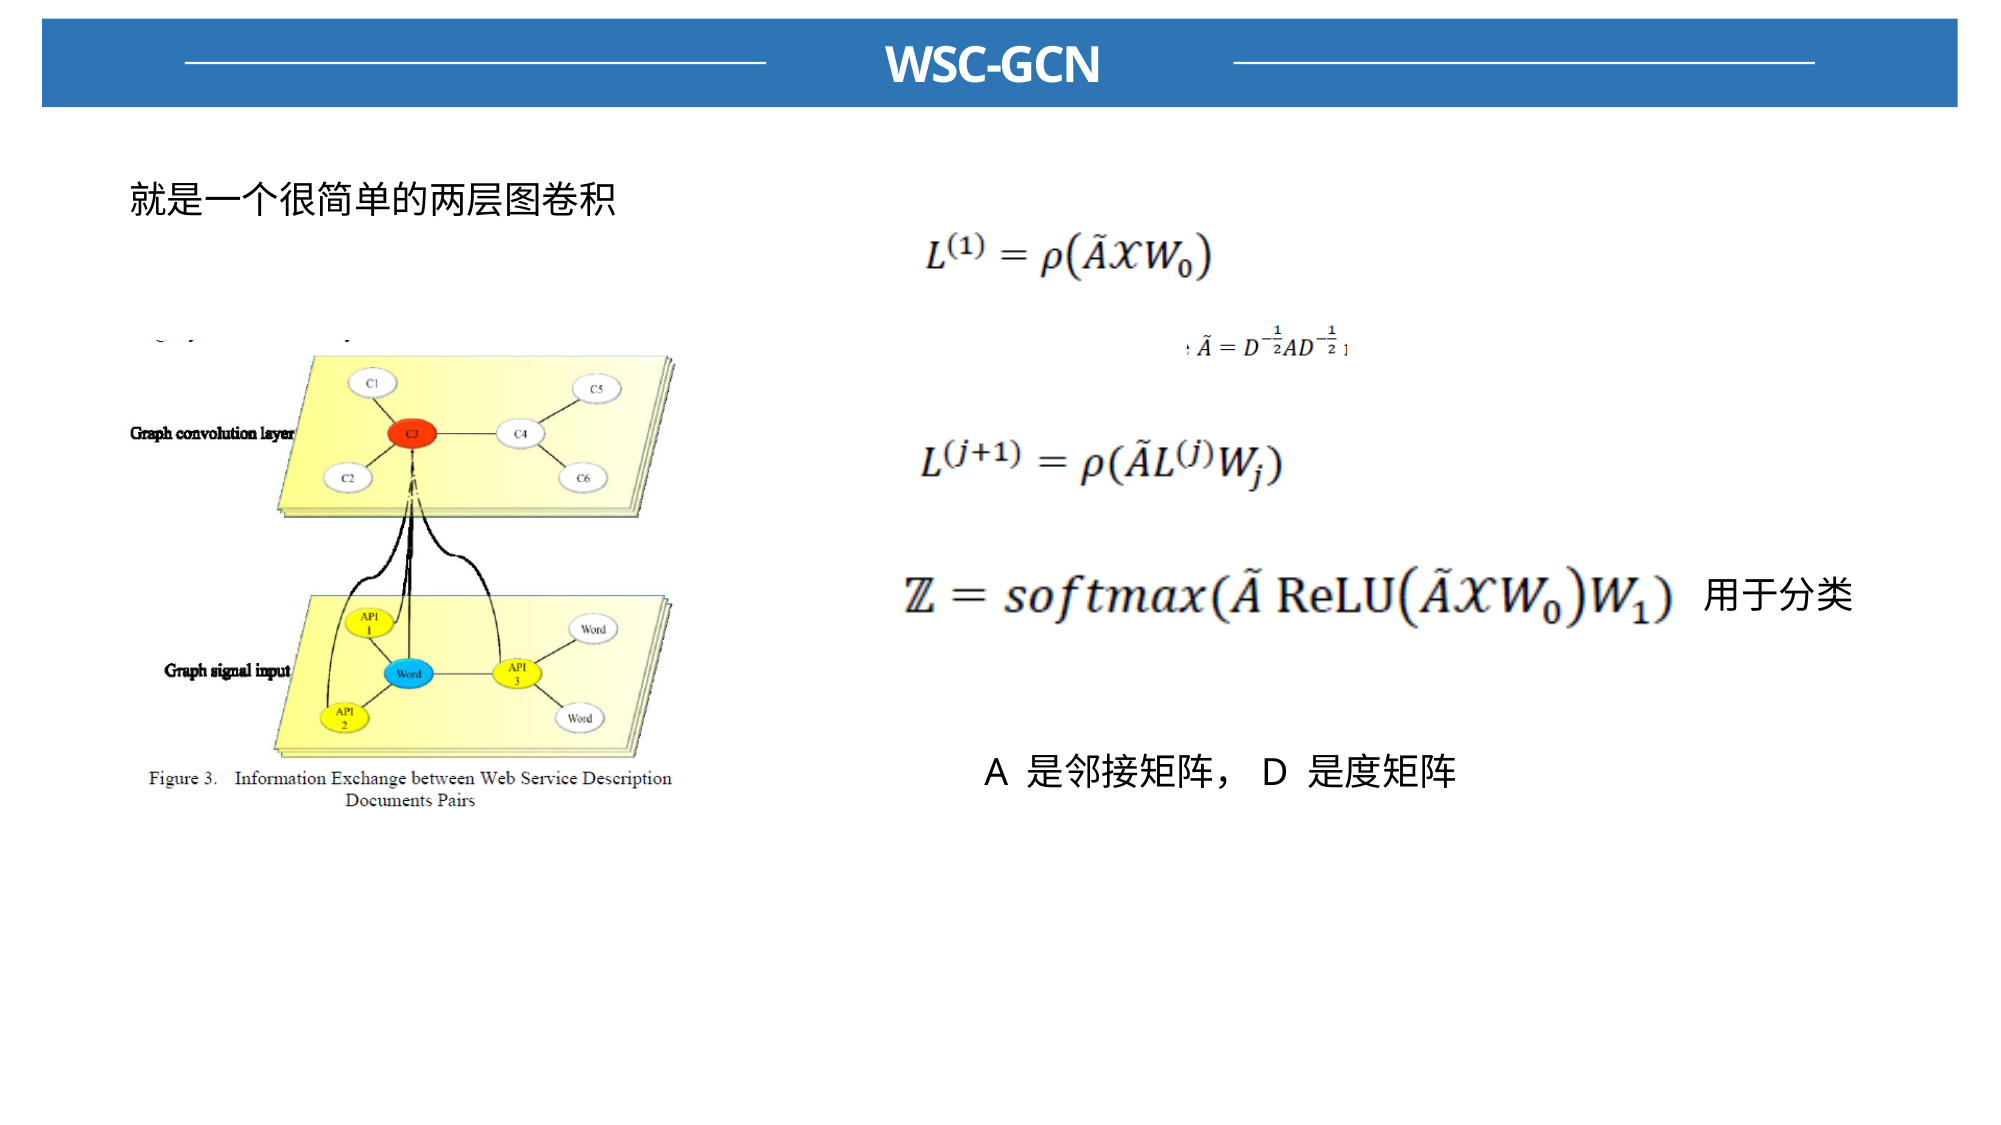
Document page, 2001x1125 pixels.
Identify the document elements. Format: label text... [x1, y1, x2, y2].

text_box 就是一个很简单的两层图卷积 [114, 168, 646, 228]
picture [904, 400, 1310, 513]
picture [885, 197, 1234, 310]
picture [859, 546, 1707, 653]
text_box 用于分类 [1707, 563, 1904, 624]
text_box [184, 61, 1815, 65]
picture [1187, 318, 1347, 363]
text_box A 是邻接矩阵，D 是度矩阵 [969, 740, 1477, 800]
picture [114, 340, 691, 824]
text_box WSC-GCN [722, 65, 1267, 100]
text_box [41, 18, 1959, 108]
text_box WSC-GCN [722, 25, 1267, 61]
